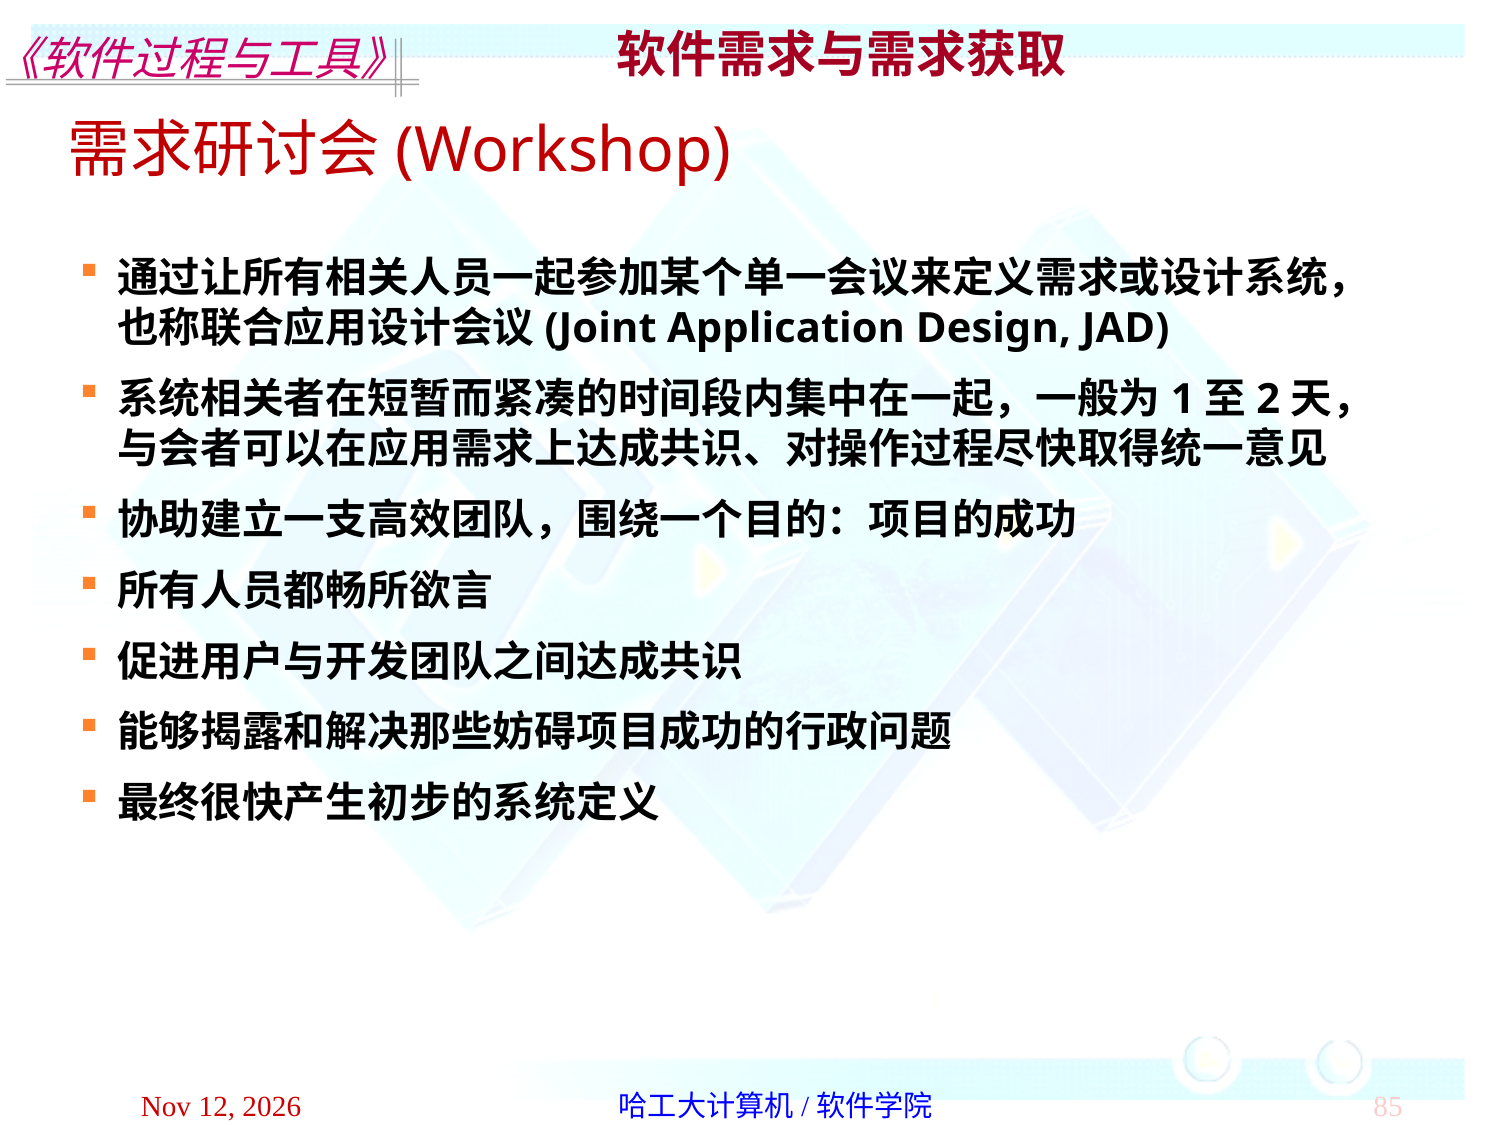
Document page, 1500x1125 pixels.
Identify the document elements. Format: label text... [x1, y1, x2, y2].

text_box 需求研讨会(Workshop) [53, 101, 1447, 209]
text_box 软件需求与需求获取 [389, 15, 1294, 90]
text_box 通过让所有相关人员一起参加某个单一会议来定义需求或设计系统，也称联合应用设计会议(Joint Application Design, JAD) 系统相关者在短暂而紧凑的时间段内集中在一起，一般为1至2天，与会者可以在应用需求上达成共识、对操作过程尽快取得统一意见 协助建立一支高效团队，围绕一个目的：项目的成功 所有人员都畅所欲言 促进用户与开发团队之间达成共识 能够揭露和解决那些妨碍项目成功的行政问题 最终很快产生初步的系统定义 [64, 243, 1412, 1083]
